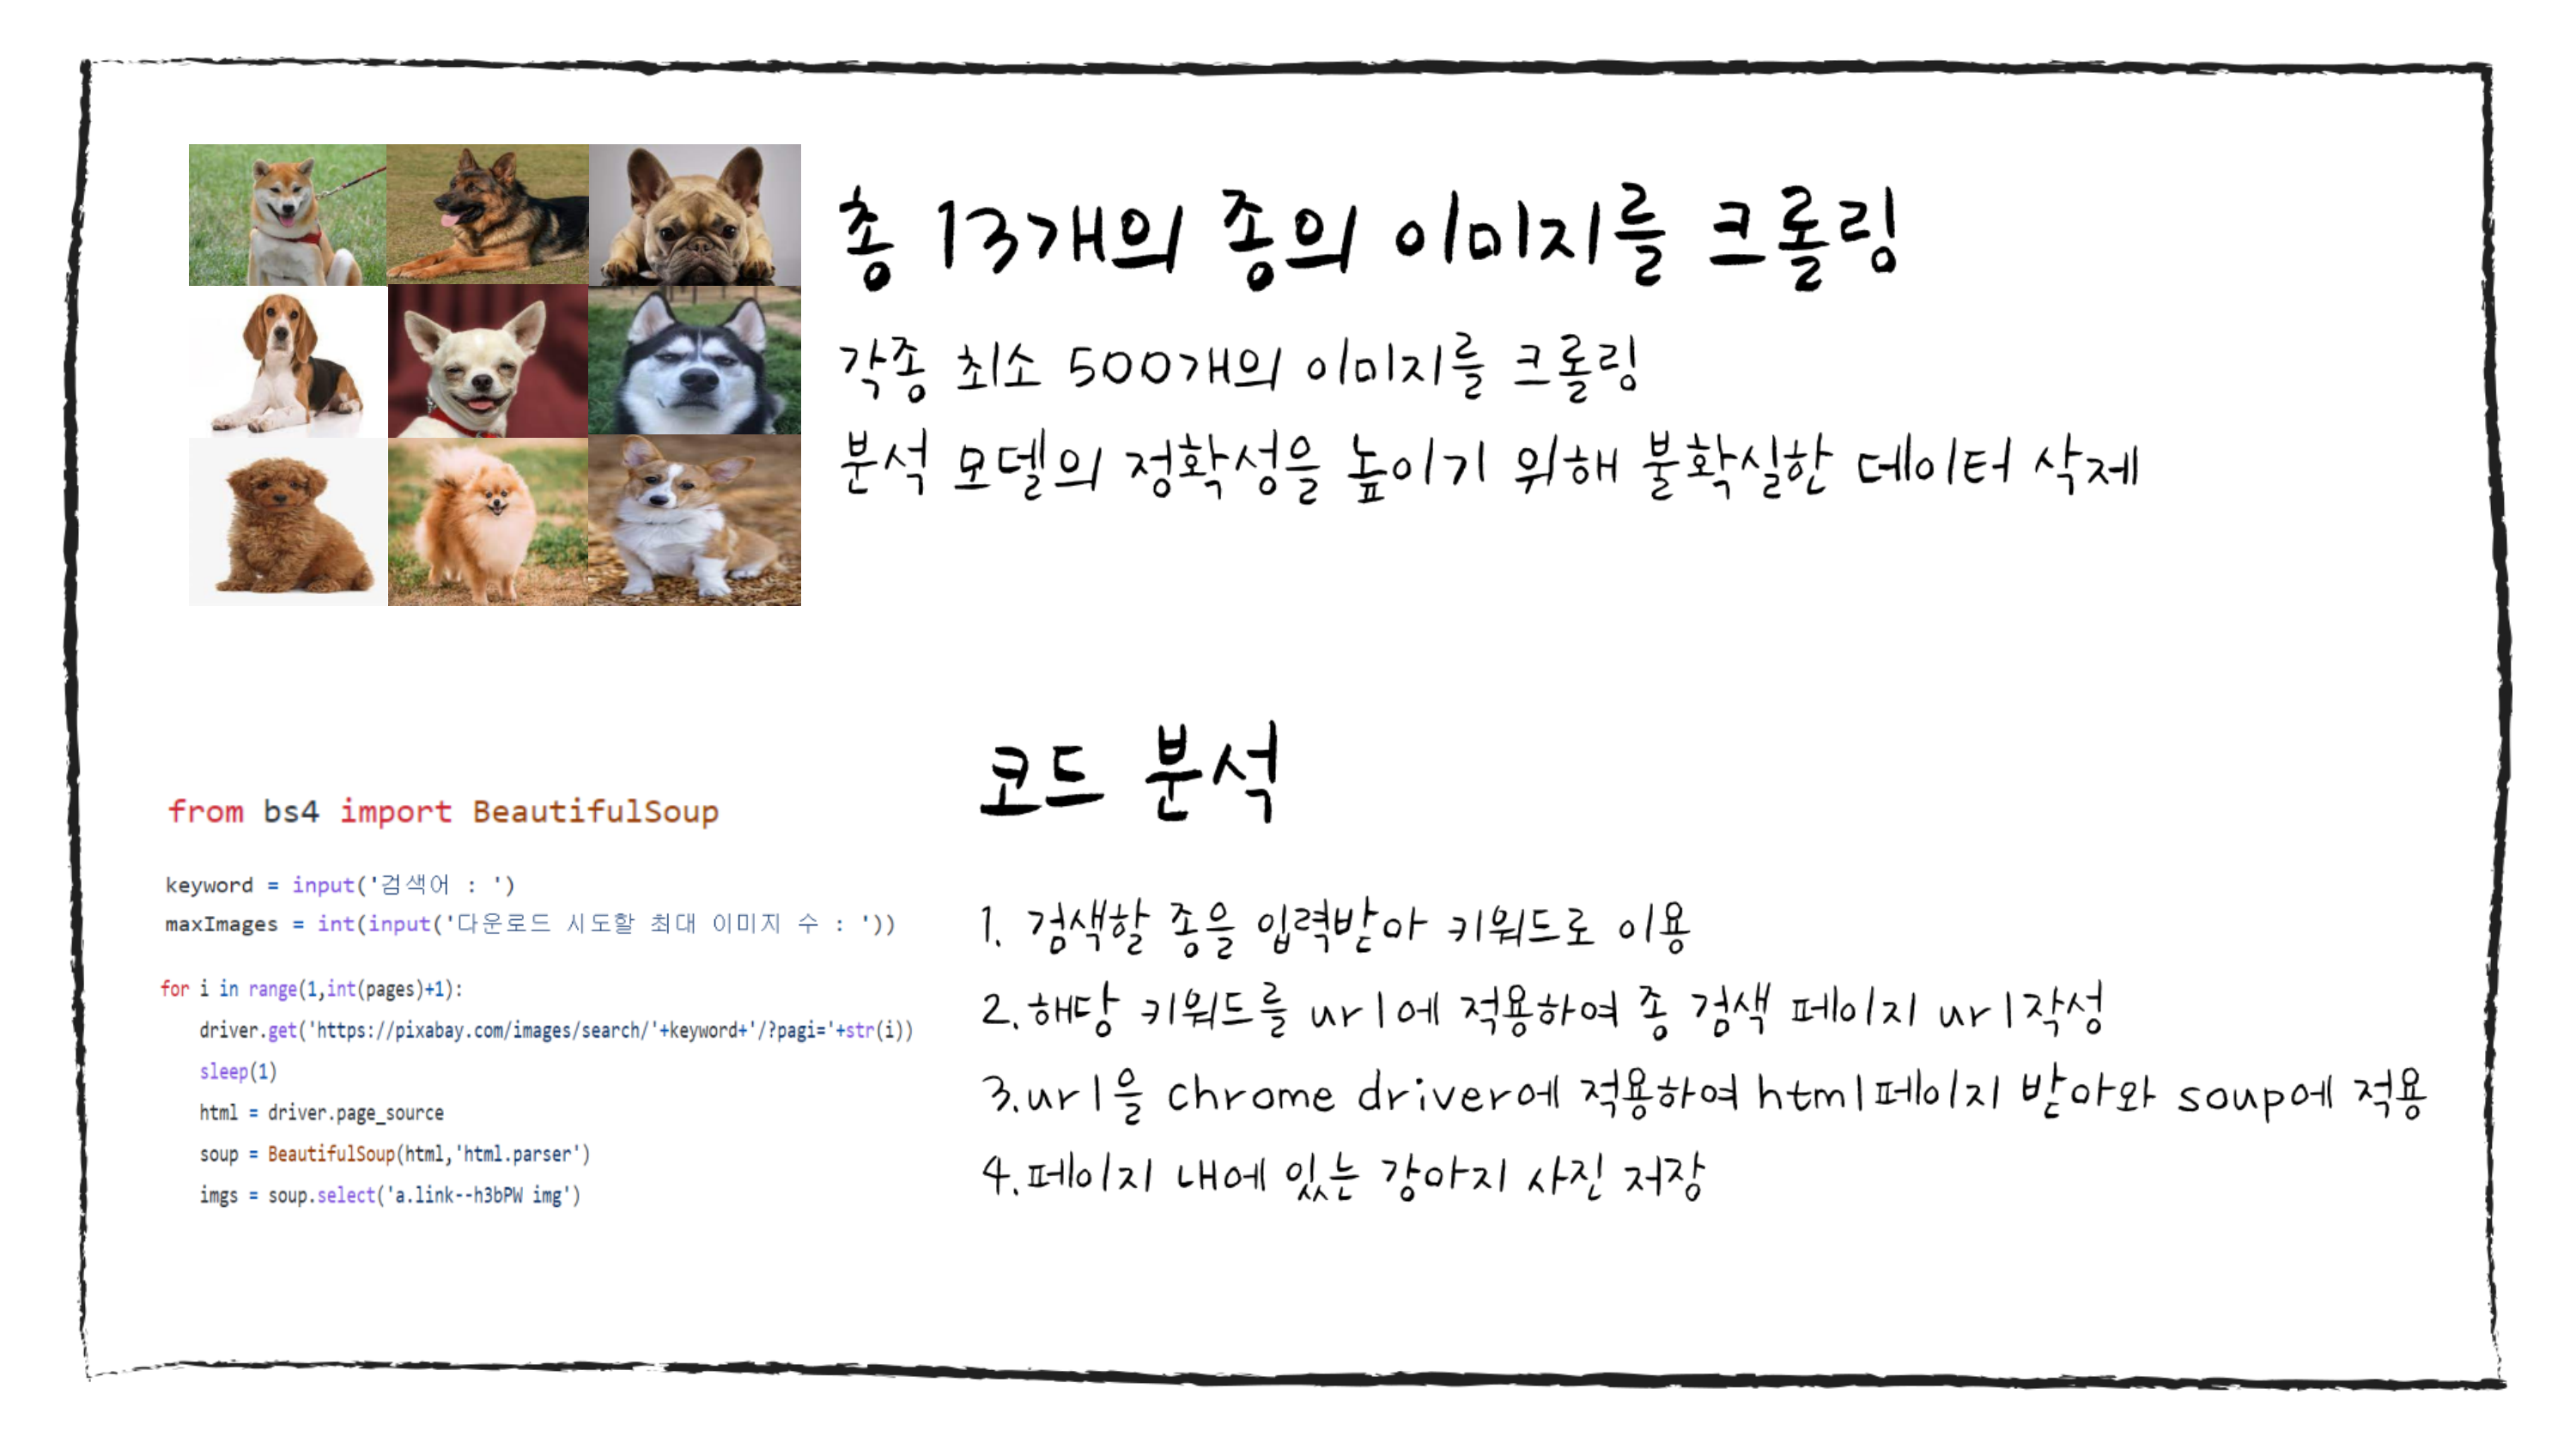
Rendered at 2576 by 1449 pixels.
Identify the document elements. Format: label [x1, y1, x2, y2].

text_box [148, 771, 944, 1218]
text_box [189, 144, 2202, 608]
picture [963, 688, 2457, 1245]
text_box [63, 56, 2513, 1392]
